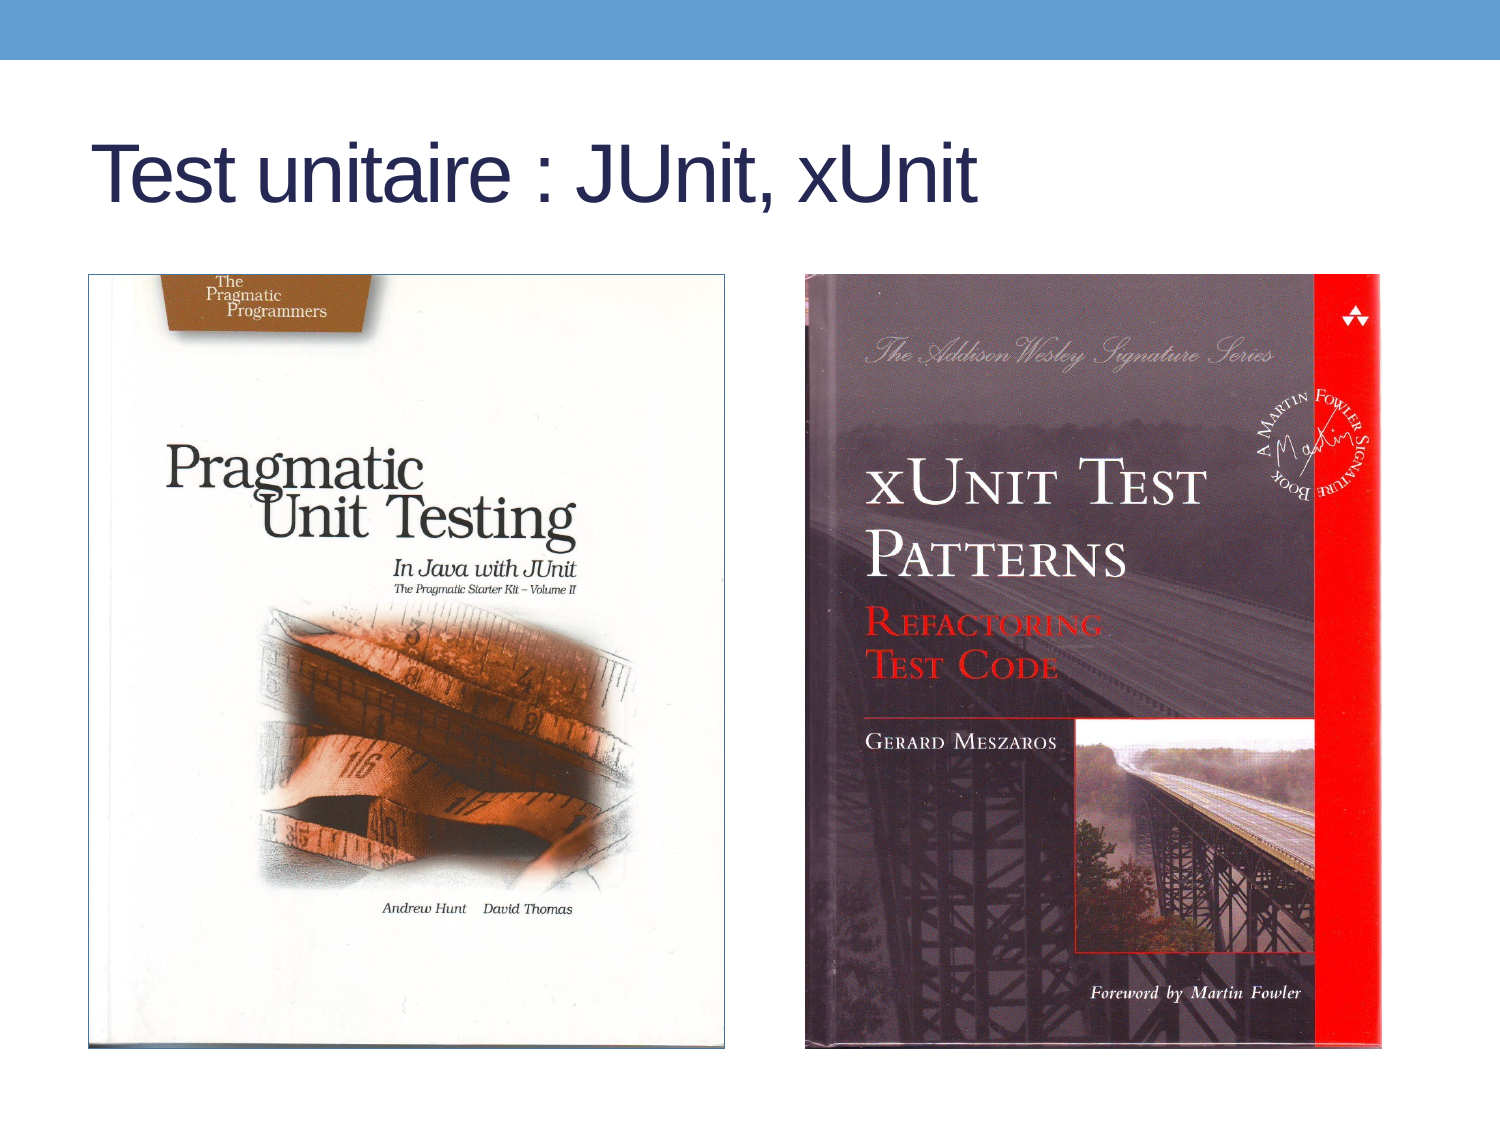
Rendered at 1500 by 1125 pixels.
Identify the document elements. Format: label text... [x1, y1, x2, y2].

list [87, 274, 725, 1049]
title Test unitaire : JUnit, xUnit [75, 87, 1425, 250]
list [805, 274, 1383, 1049]
